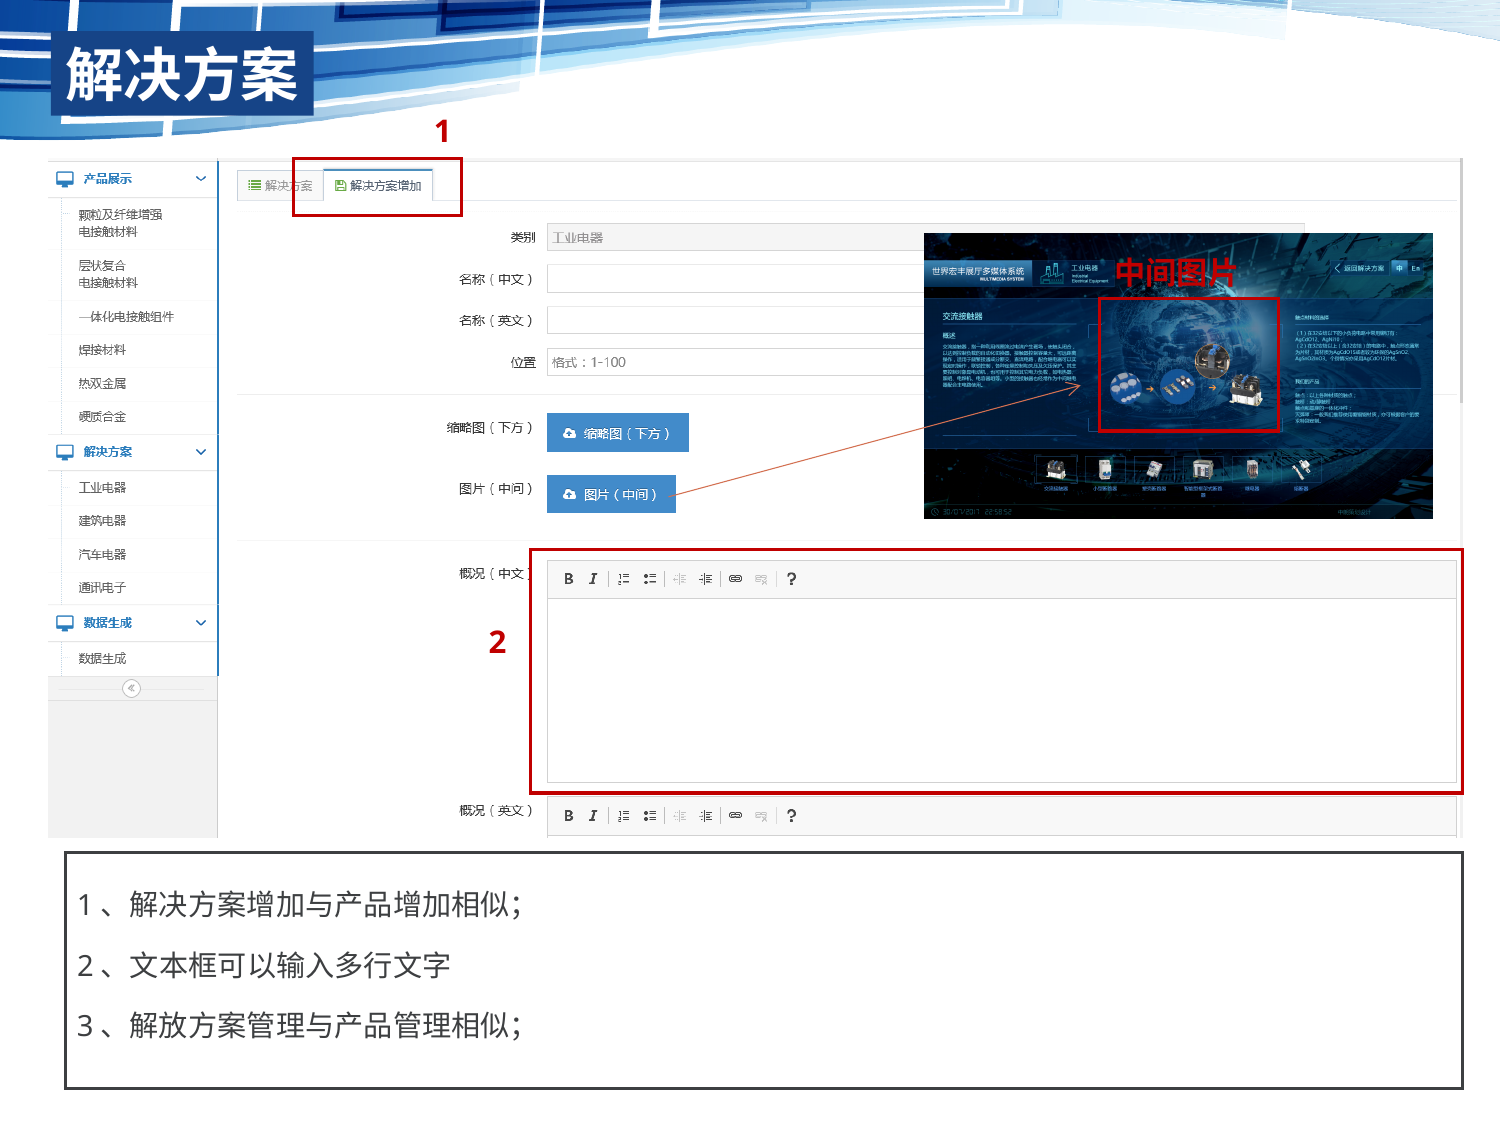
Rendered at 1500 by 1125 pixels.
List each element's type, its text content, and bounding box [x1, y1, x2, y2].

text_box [668, 385, 1081, 497]
text_box 2、文本框可以输入多行文字 [62, 928, 467, 989]
text_box 1 [418, 104, 462, 157]
text_box [65, 852, 1464, 1090]
text_box 3、解放方案管理与产品管理相似； [62, 989, 555, 1050]
text_box 1、解决方案增加与产品增加相似； [62, 868, 555, 929]
text_box 解决方案 [50, 31, 314, 116]
picture [0, 0, 1500, 838]
